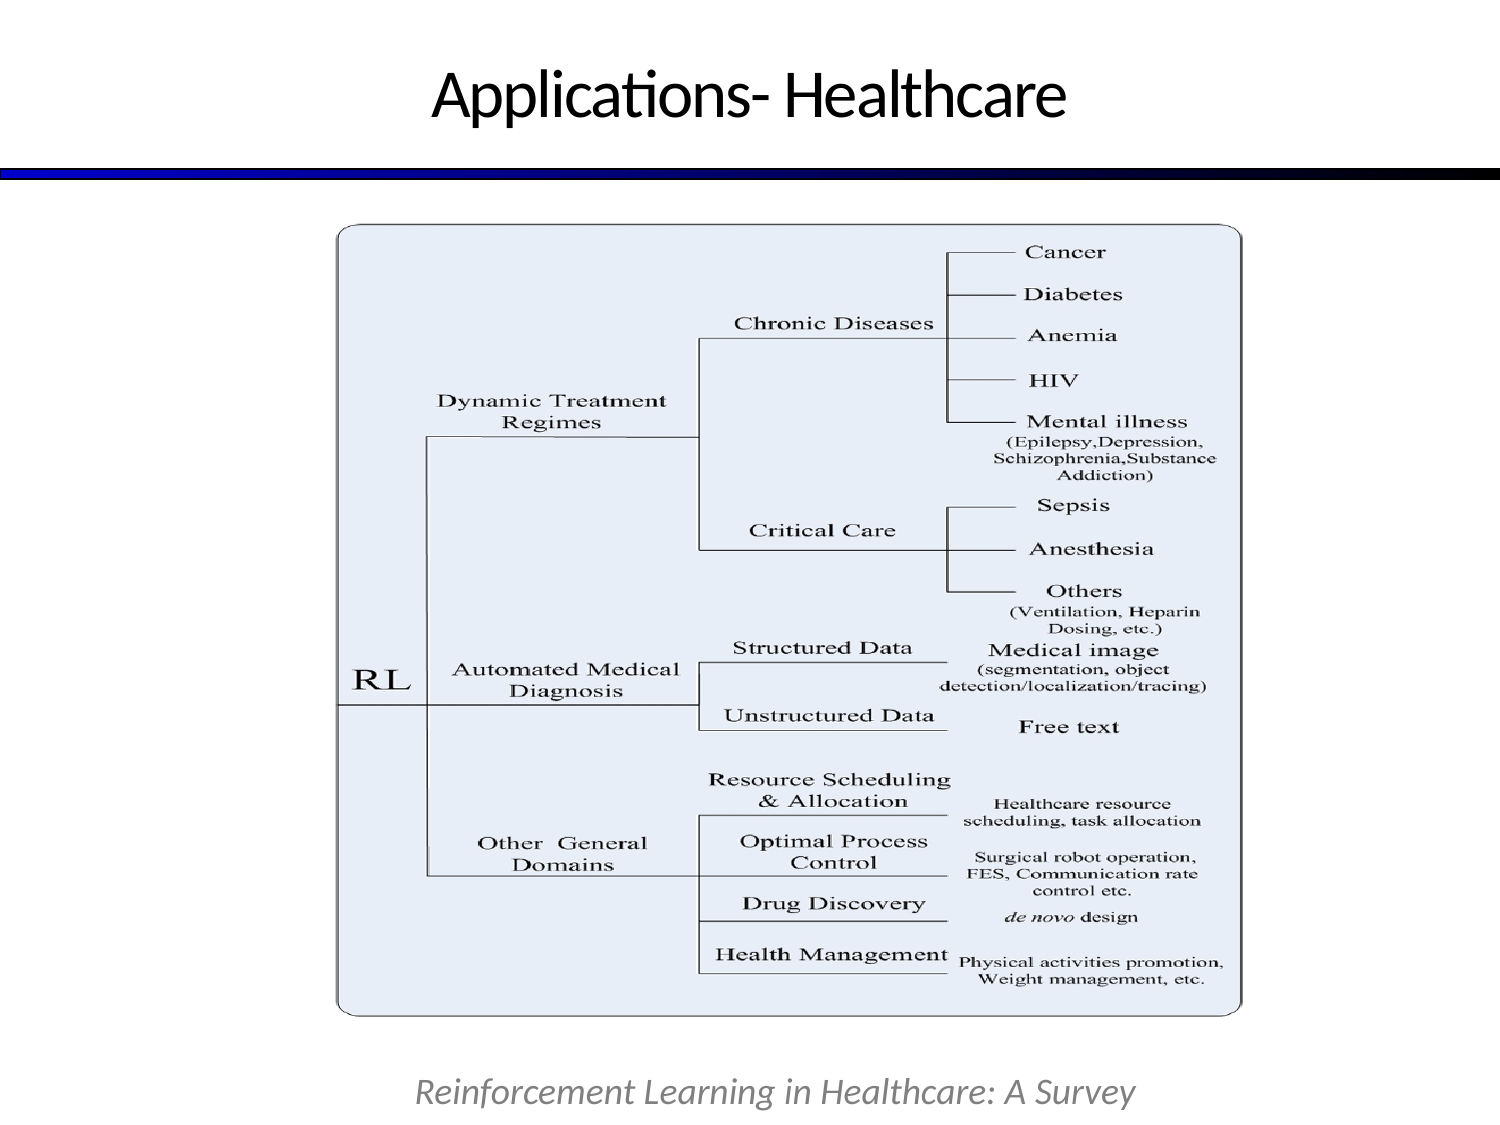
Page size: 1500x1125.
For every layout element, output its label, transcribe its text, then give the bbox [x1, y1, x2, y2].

text_box Reinforcement Learning in Healthcare: A Survey [399, 1059, 1152, 1120]
picture [312, 207, 1275, 1036]
title Applications- Healthcare [0, 0, 1500, 184]
